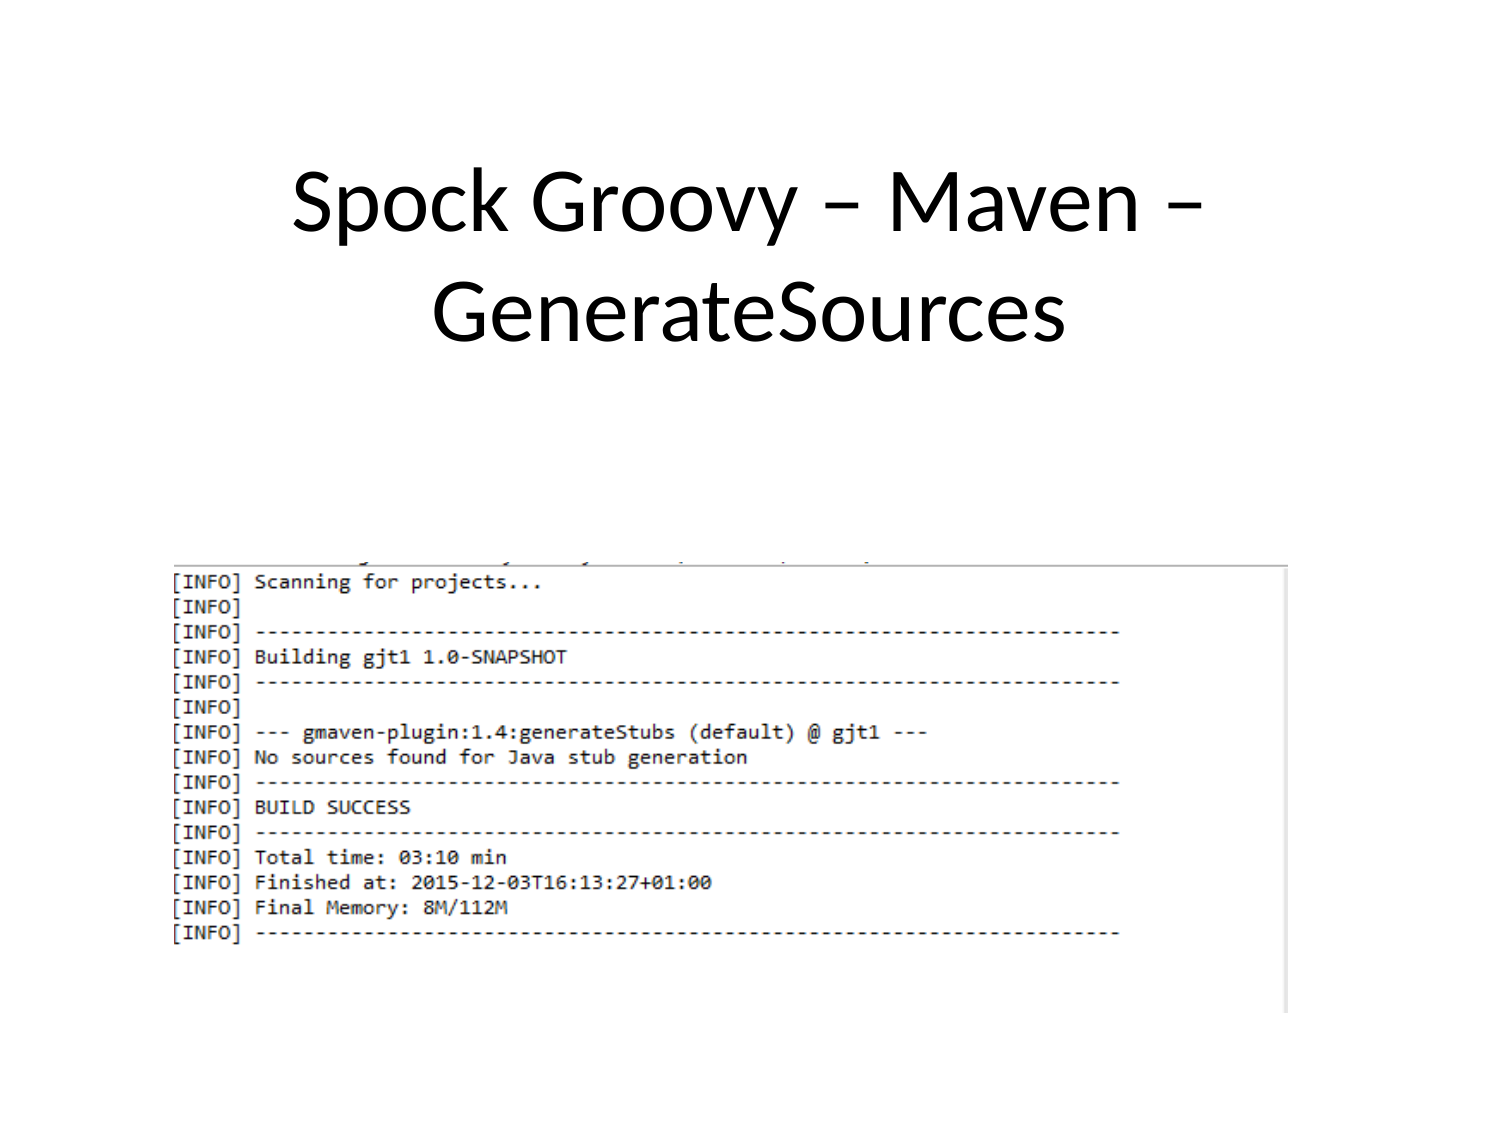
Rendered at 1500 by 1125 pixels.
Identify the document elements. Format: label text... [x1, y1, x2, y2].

picture [174, 562, 1288, 1013]
title Spock Groovy – Maven – GenerateSources [112, 87, 1388, 413]
